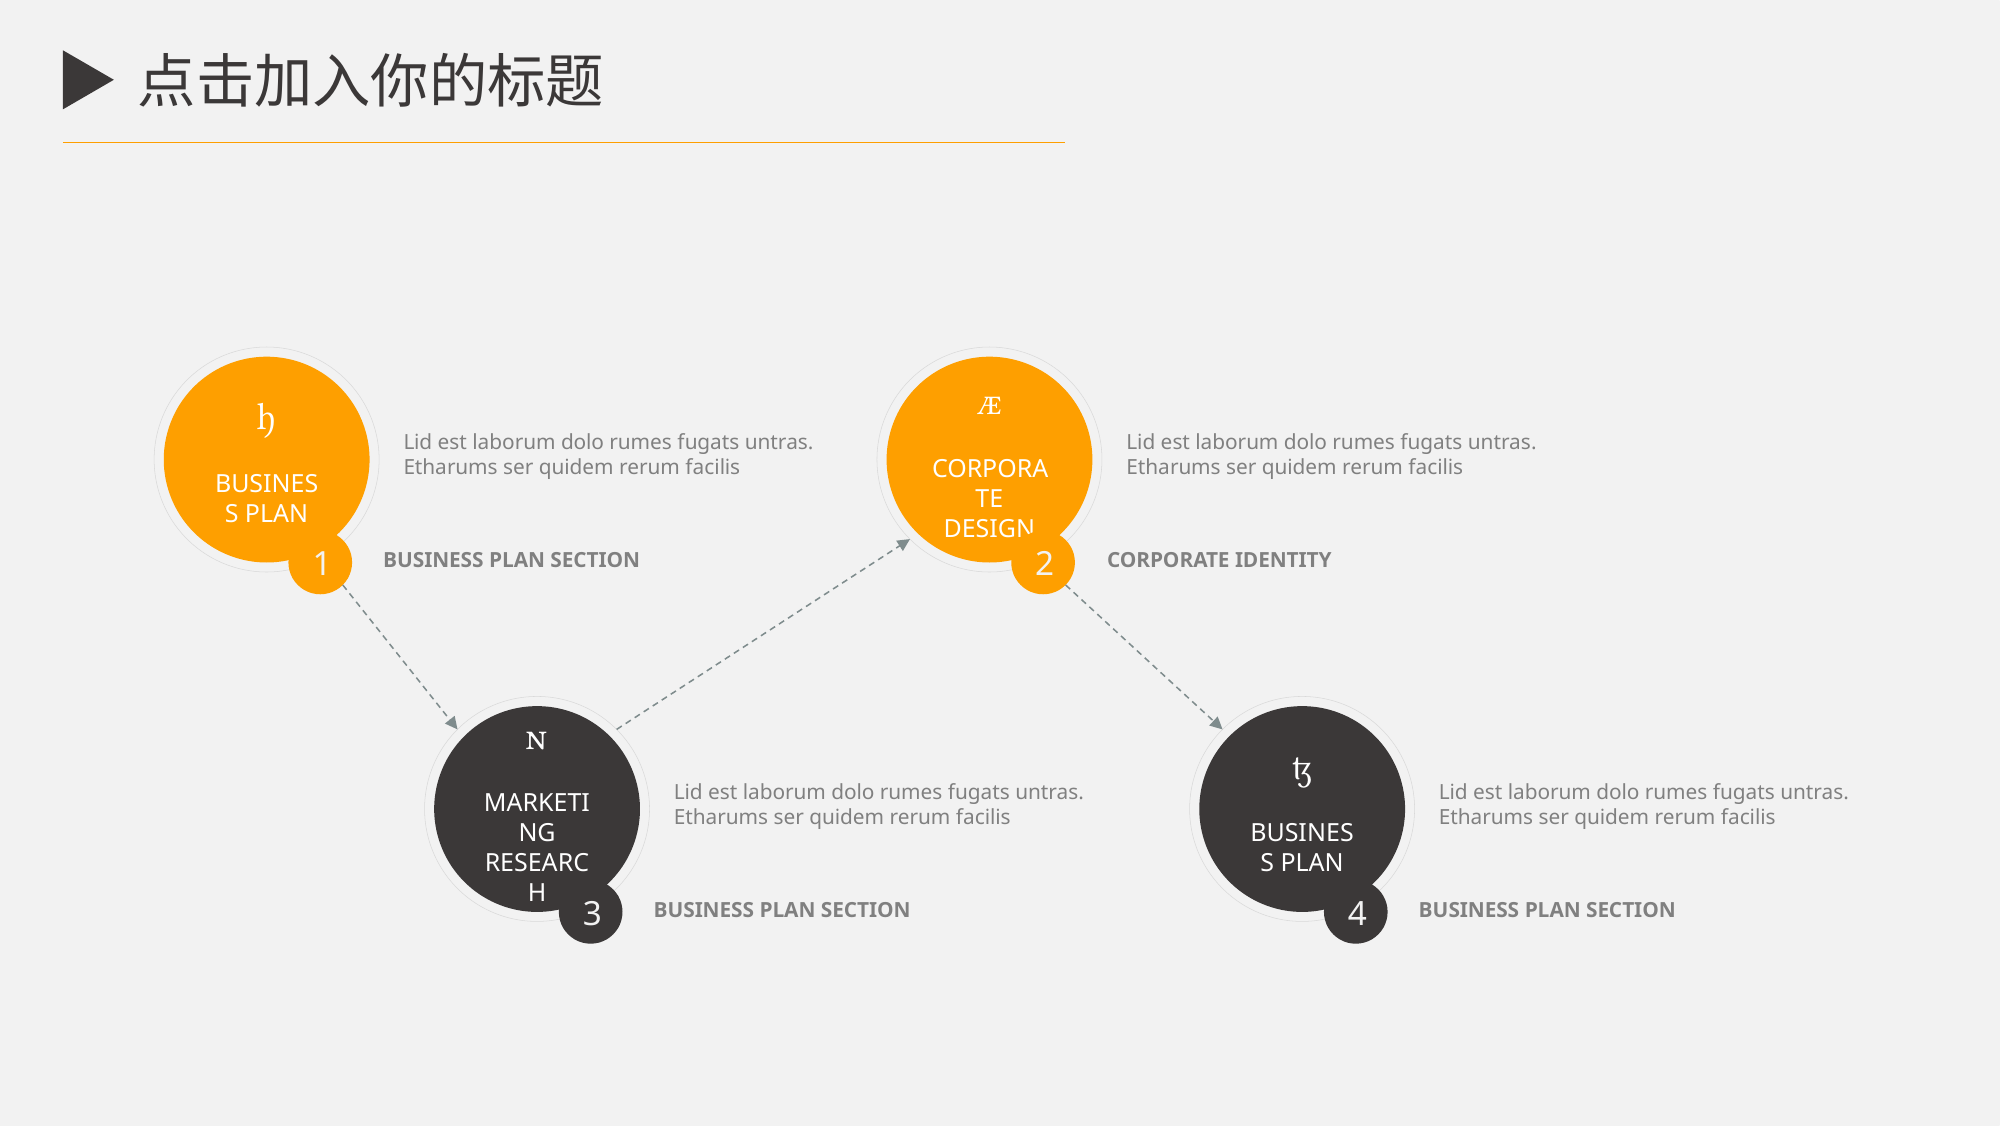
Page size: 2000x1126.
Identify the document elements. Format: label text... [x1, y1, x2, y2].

text_box 3 [556, 877, 625, 946]
text_box Lid est laborum dolo rumes fugats untras. Etharums ser quidem rerum facilis [1111, 421, 1633, 487]
text_box 1 [286, 528, 355, 597]
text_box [62, 44, 1066, 143]
text_box CORPORATE IDENTITY [1092, 539, 1347, 580]
text_box BUSINESS PLAN SECTION [368, 539, 614, 580]
text_box Lid est laborum dolo rumes fugats untras. Etharums ser quidem rerum facilis [388, 421, 881, 487]
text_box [616, 538, 911, 730]
text_box Lid est laborum dolo rumes fugats untras. Etharums ser quidem rerum facilis [659, 771, 1181, 836]
text_box [874, 344, 1105, 575]
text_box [1065, 584, 1223, 730]
text_box [1187, 694, 1417, 924]
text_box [342, 584, 458, 730]
text_box [152, 344, 382, 575]
text_box 4 [1321, 877, 1390, 946]
text_box BUSINESS PLAN SECTION [638, 889, 926, 929]
text_box 2 [1009, 528, 1078, 597]
text_box Lid est laborum dolo rumes fugats untras. Etharums ser quidem rerum facilis [1424, 771, 1880, 836]
text_box BUSINESS PLAN SECTION [1403, 889, 1691, 929]
text_box [422, 694, 652, 924]
